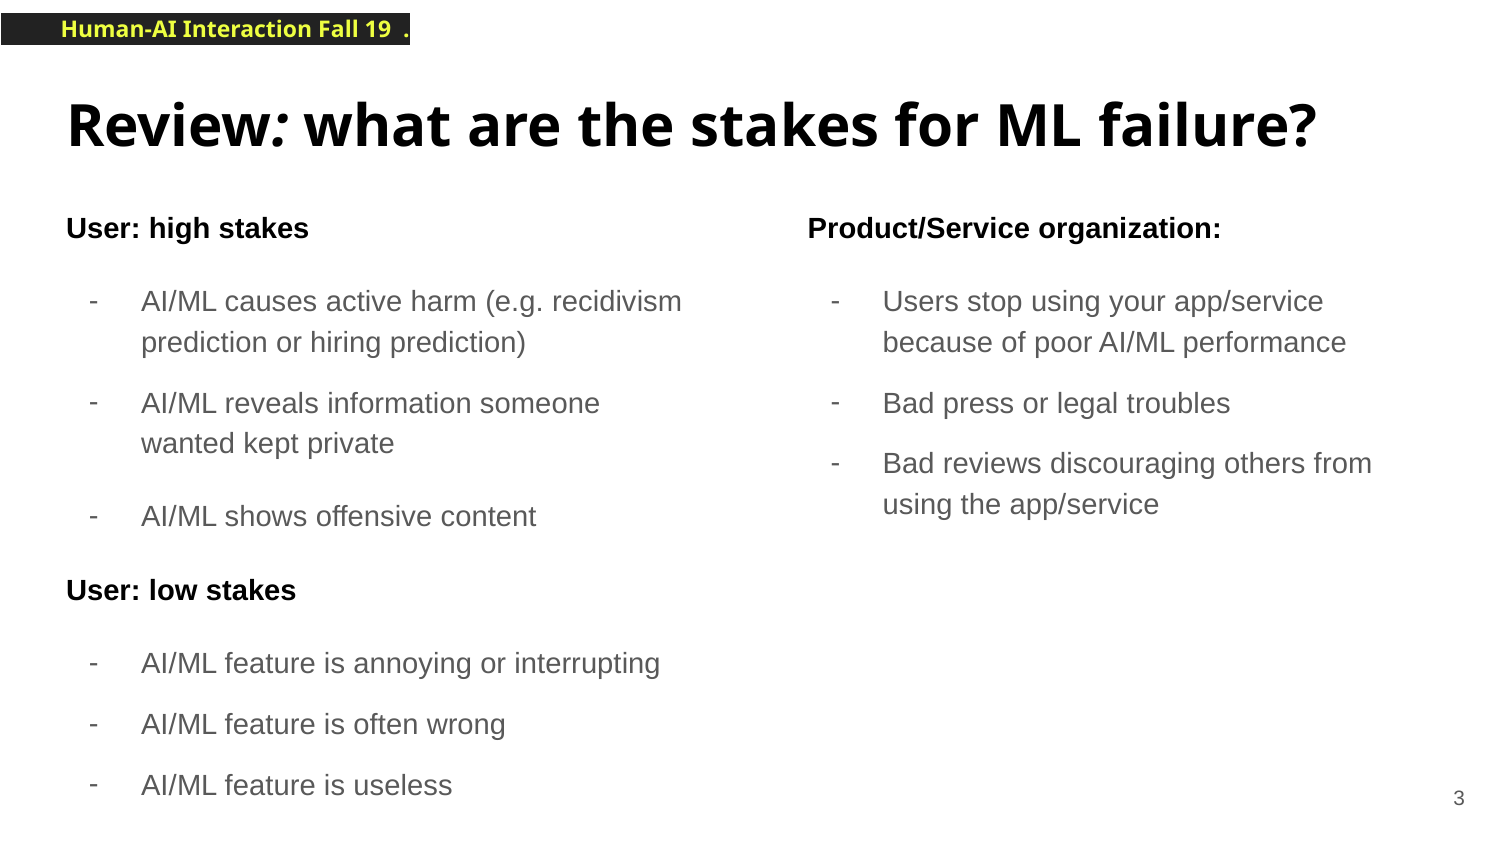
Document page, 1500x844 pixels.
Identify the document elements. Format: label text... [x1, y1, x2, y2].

title Review: what are the stakes for ML failure? [51, 72, 1449, 167]
list User: high stakes AI/ML causes active harm (e.g. recidivism prediction or hiring prediction) AI/ML reveals information someone wanted kept private AI/ML shows offensive content User: low stakes AI/ML feature is annoying or interrupting AI/ML feature is often wrong AI/ML feature is useless [51, 189, 708, 750]
slide_number ‹#› [1389, 764, 1480, 830]
list Product/Service organization: Users stop using your app/service because of poor AI/ML performance Bad press or legal troubles Bad reviews discouraging others from using the app/service [792, 189, 1449, 750]
